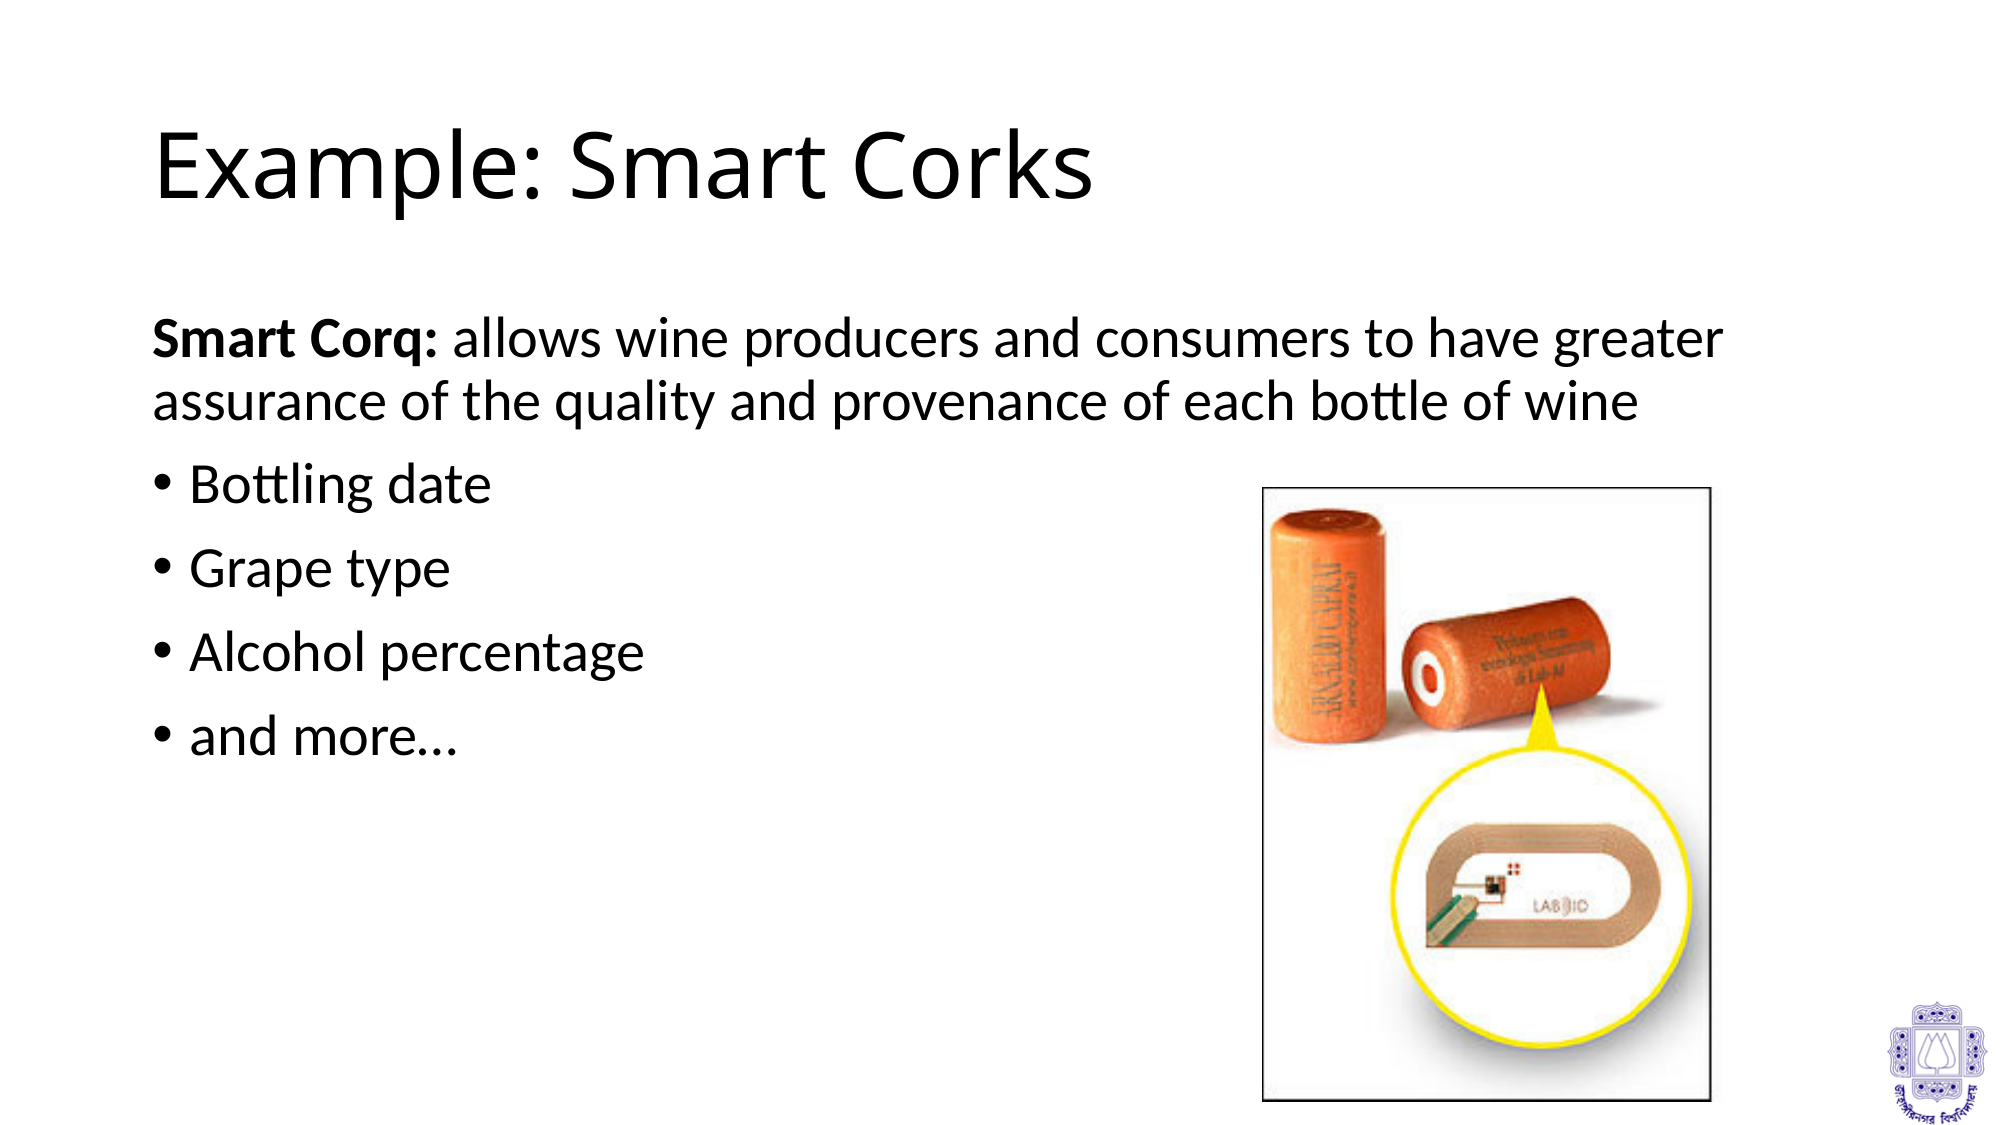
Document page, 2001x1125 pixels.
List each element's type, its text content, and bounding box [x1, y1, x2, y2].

list Smart Corq: allows wine producers and consumers to have greater assurance of the quality and provenance of each bottle of wine Bottling date Grape type Alcohol percentage and more… [137, 299, 1863, 1014]
picture [1887, 1001, 1988, 1125]
title Example: Smart Corks [137, 59, 1863, 278]
picture [1262, 487, 1723, 1102]
